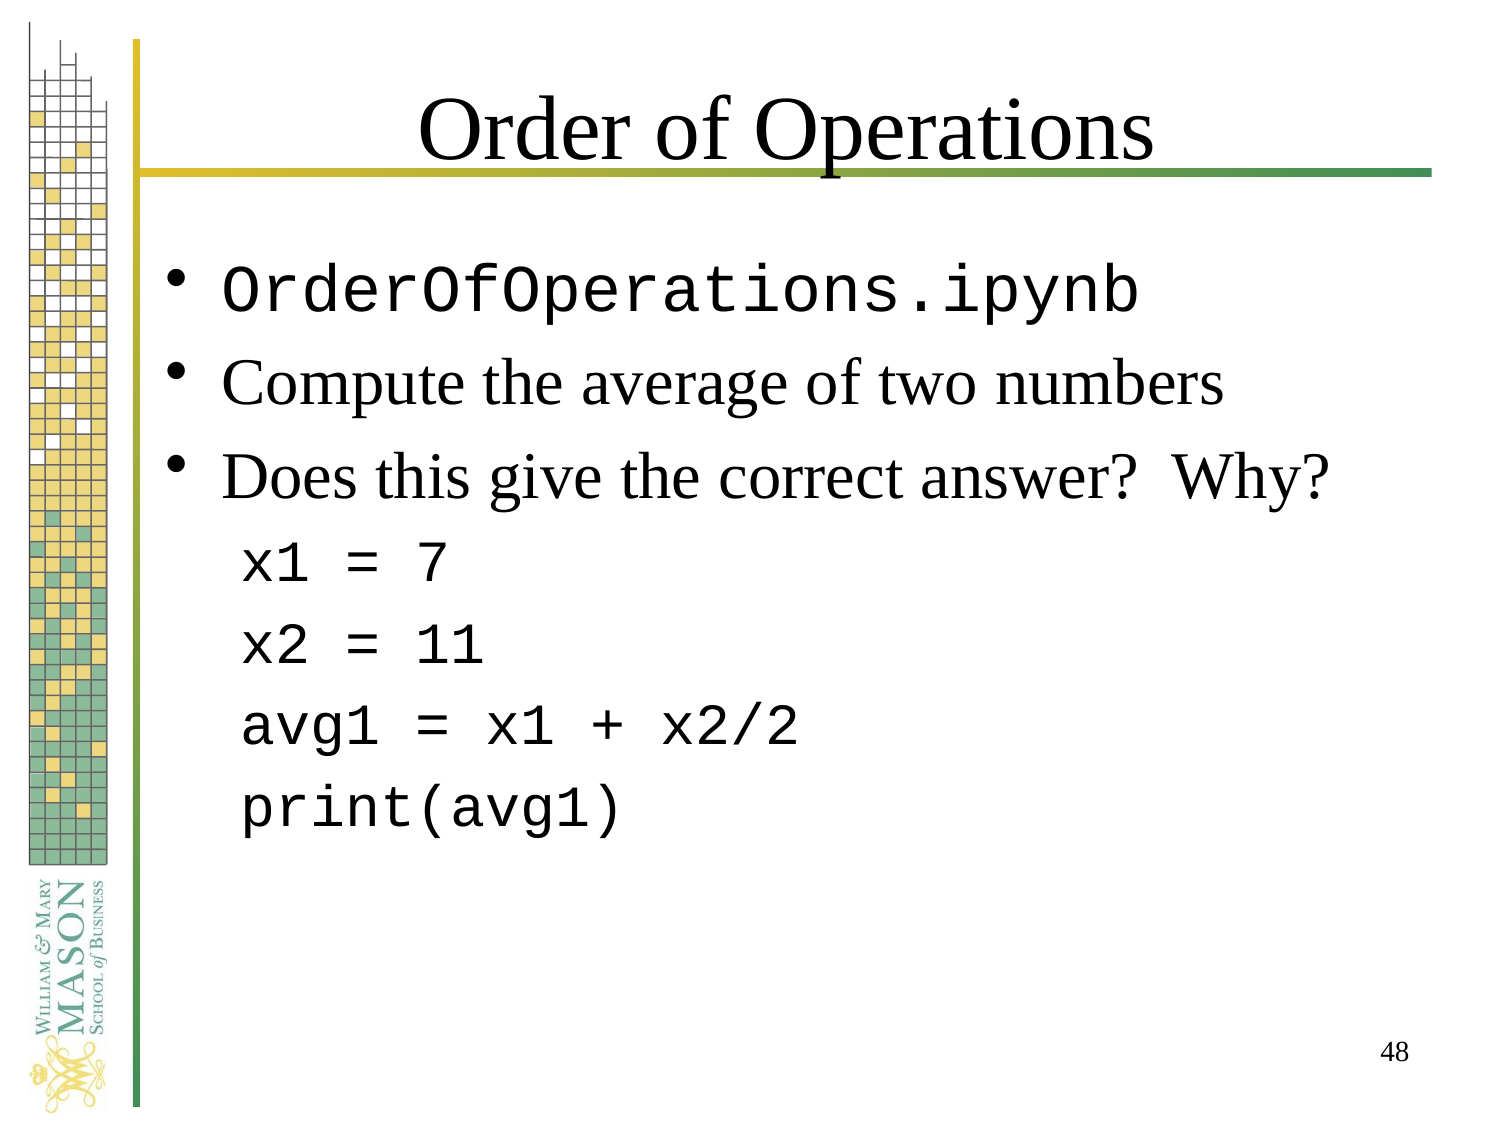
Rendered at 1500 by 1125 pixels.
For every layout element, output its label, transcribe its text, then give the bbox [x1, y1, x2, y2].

list OrderOfOperations.ipynb Compute the average of two numbers Does this give the correct answer? Why? x1 = 7 x2 = 11 avg1 = x1 + x2/2 print(avg1) [150, 237, 1425, 1005]
title Order of Operations [150, 45, 1425, 200]
table_cell != [29, 879, 107, 1113]
slide_number 48 [1048, 1024, 1426, 1103]
